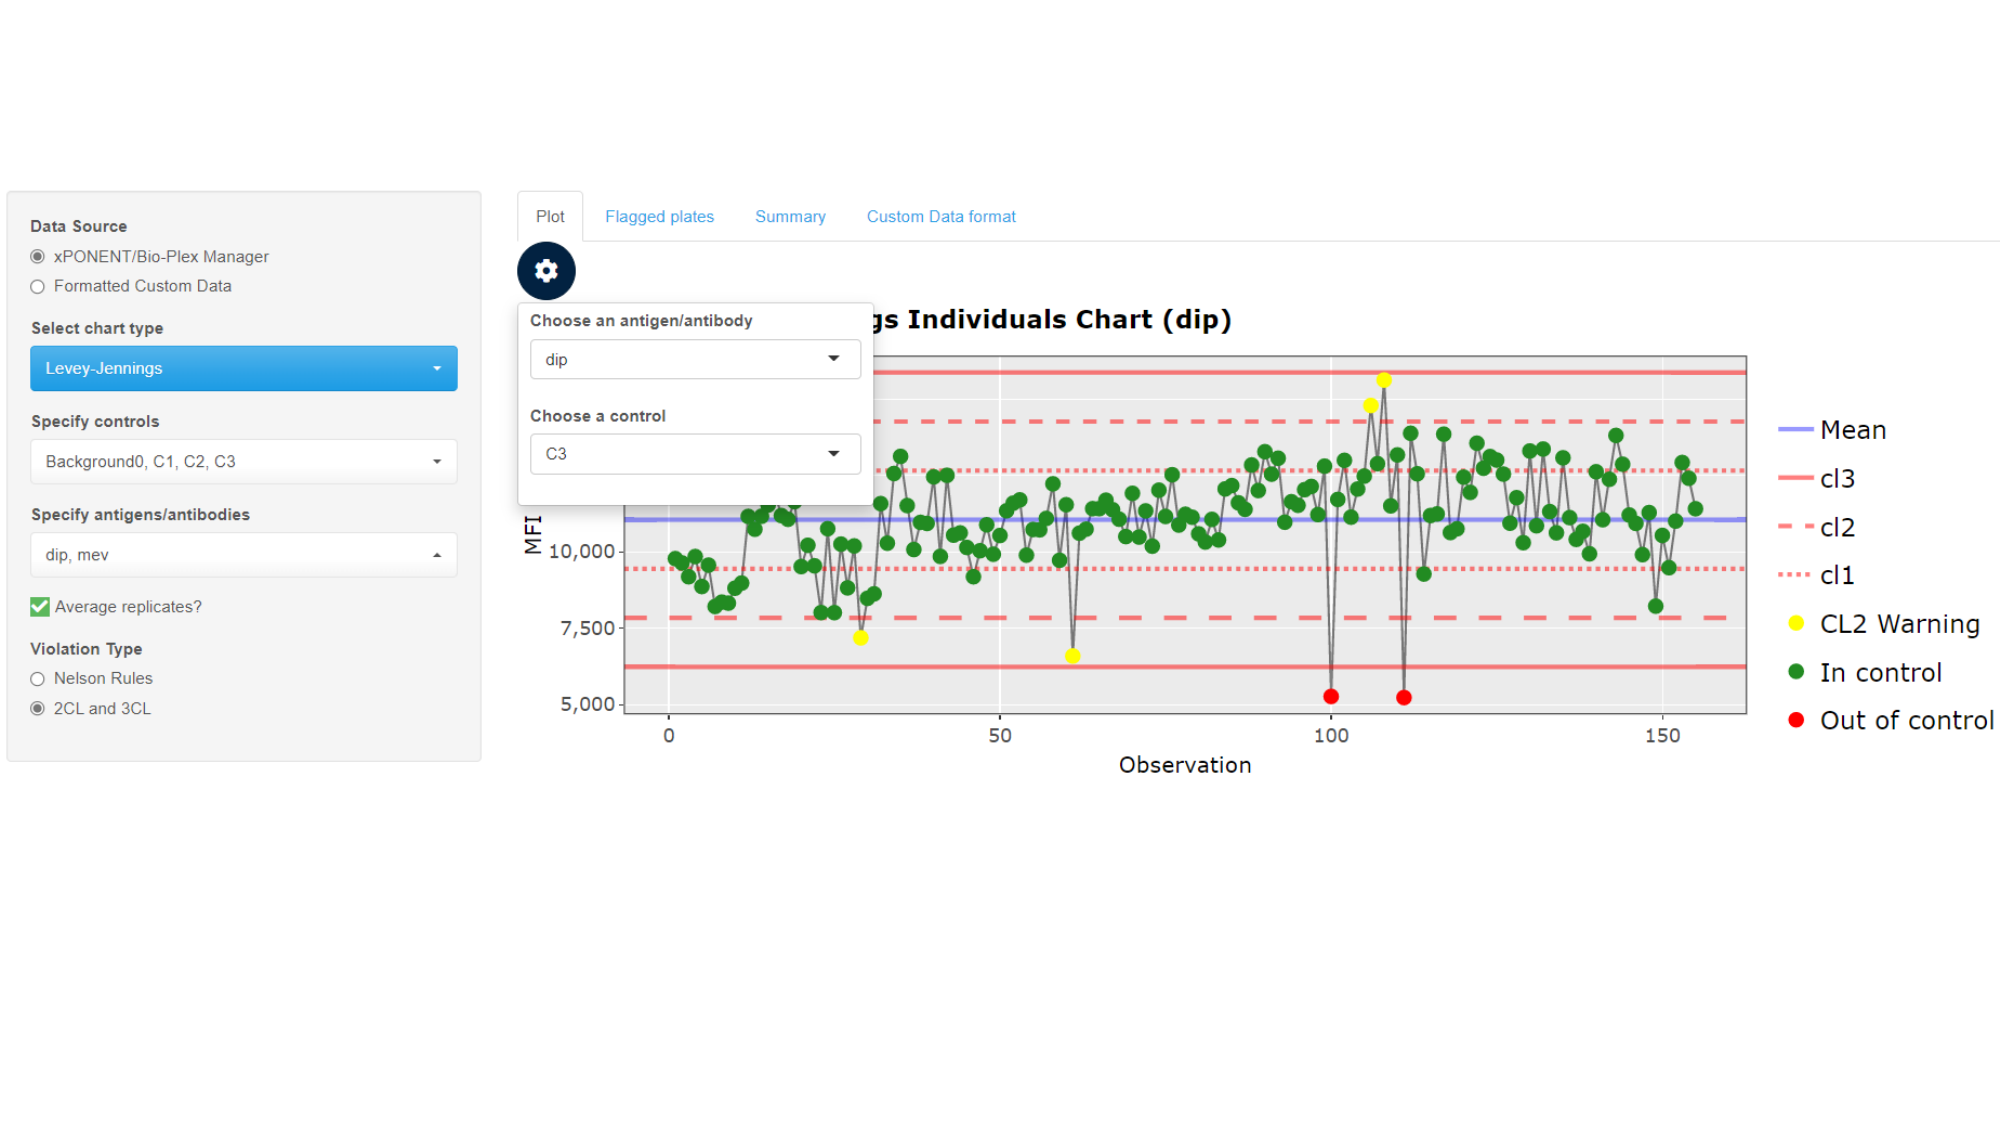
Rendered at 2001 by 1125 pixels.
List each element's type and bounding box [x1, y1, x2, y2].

picture [0, 181, 2000, 776]
